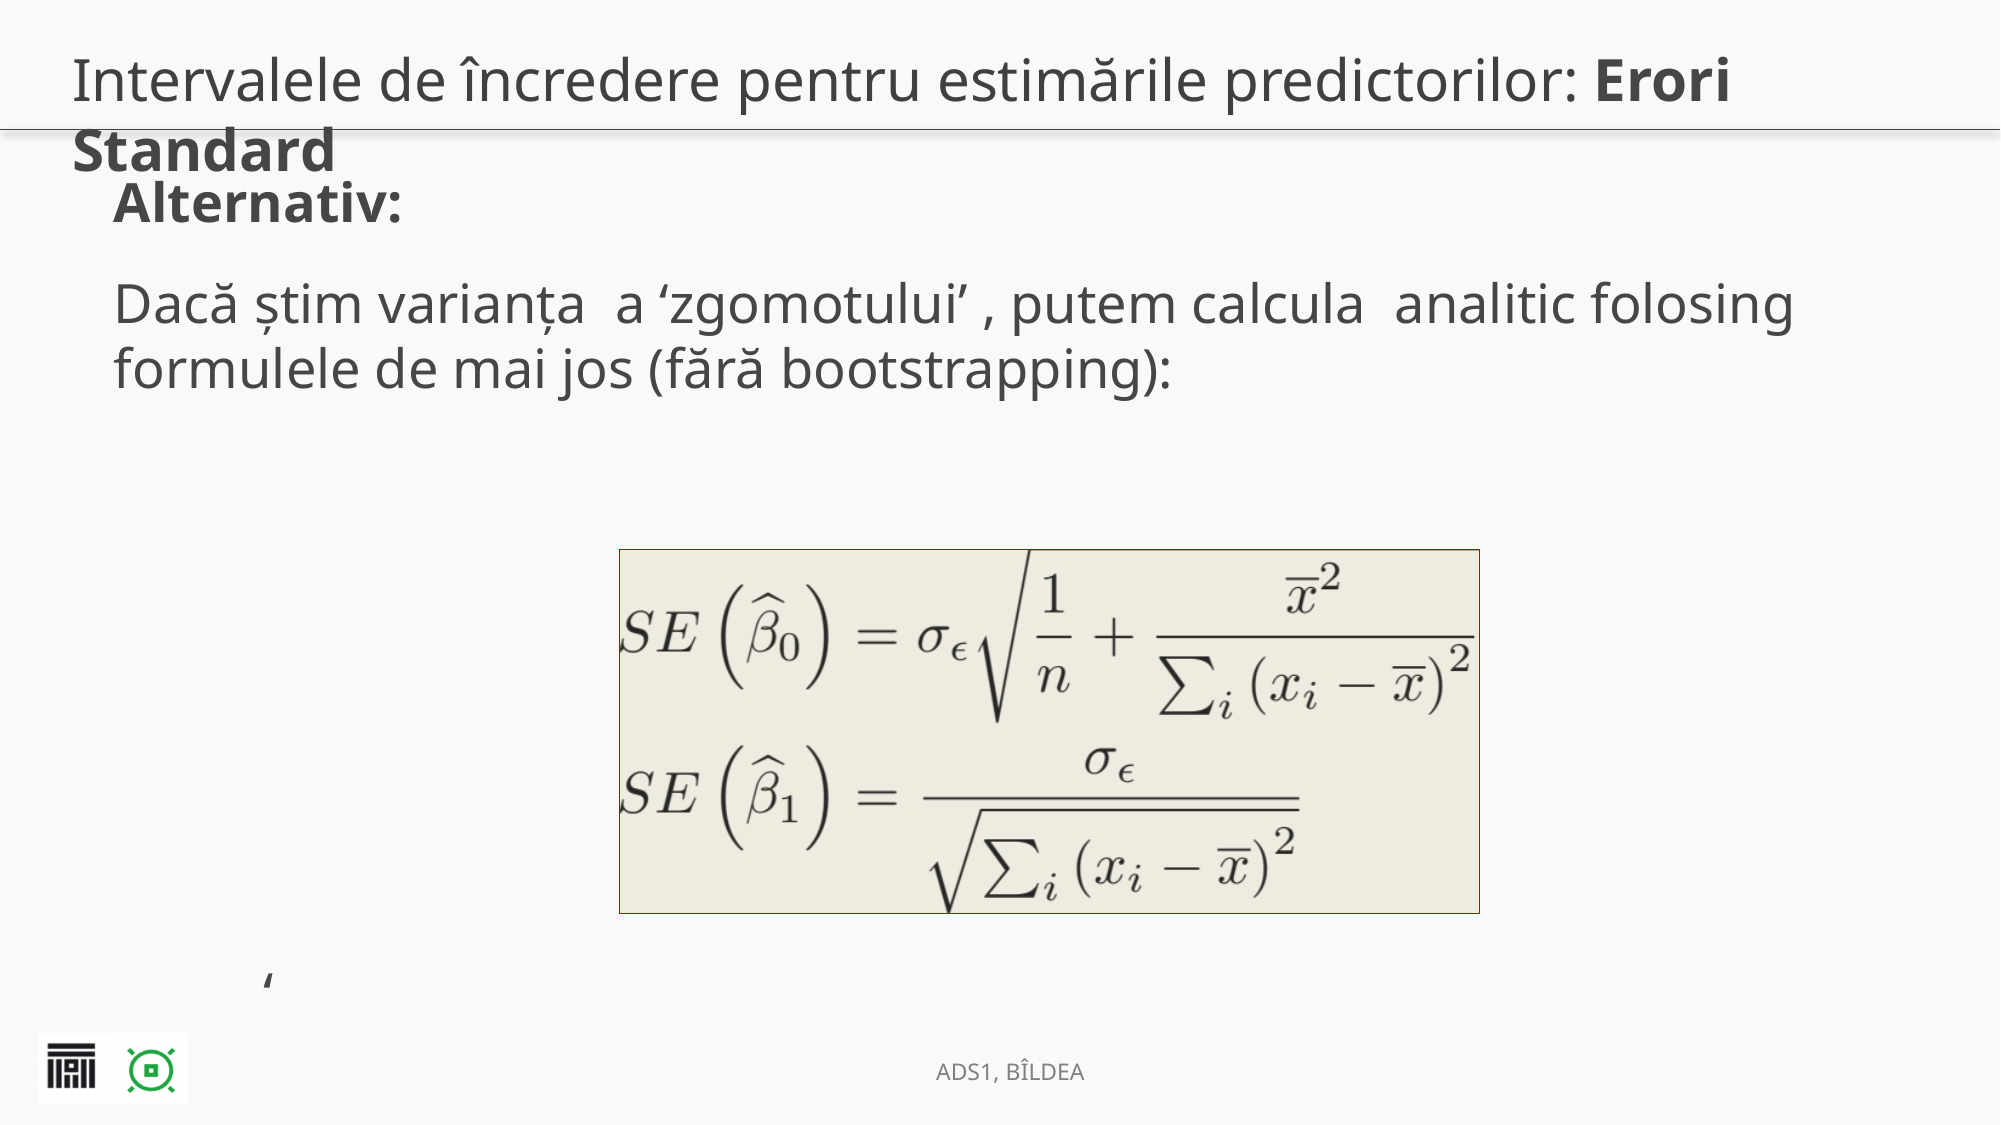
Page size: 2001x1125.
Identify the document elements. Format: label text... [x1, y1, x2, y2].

picture [618, 548, 1481, 914]
title Intervalele de încredere pentru estimările predictorilor: Erori Standard [57, 35, 1943, 162]
picture [38, 1033, 189, 1104]
